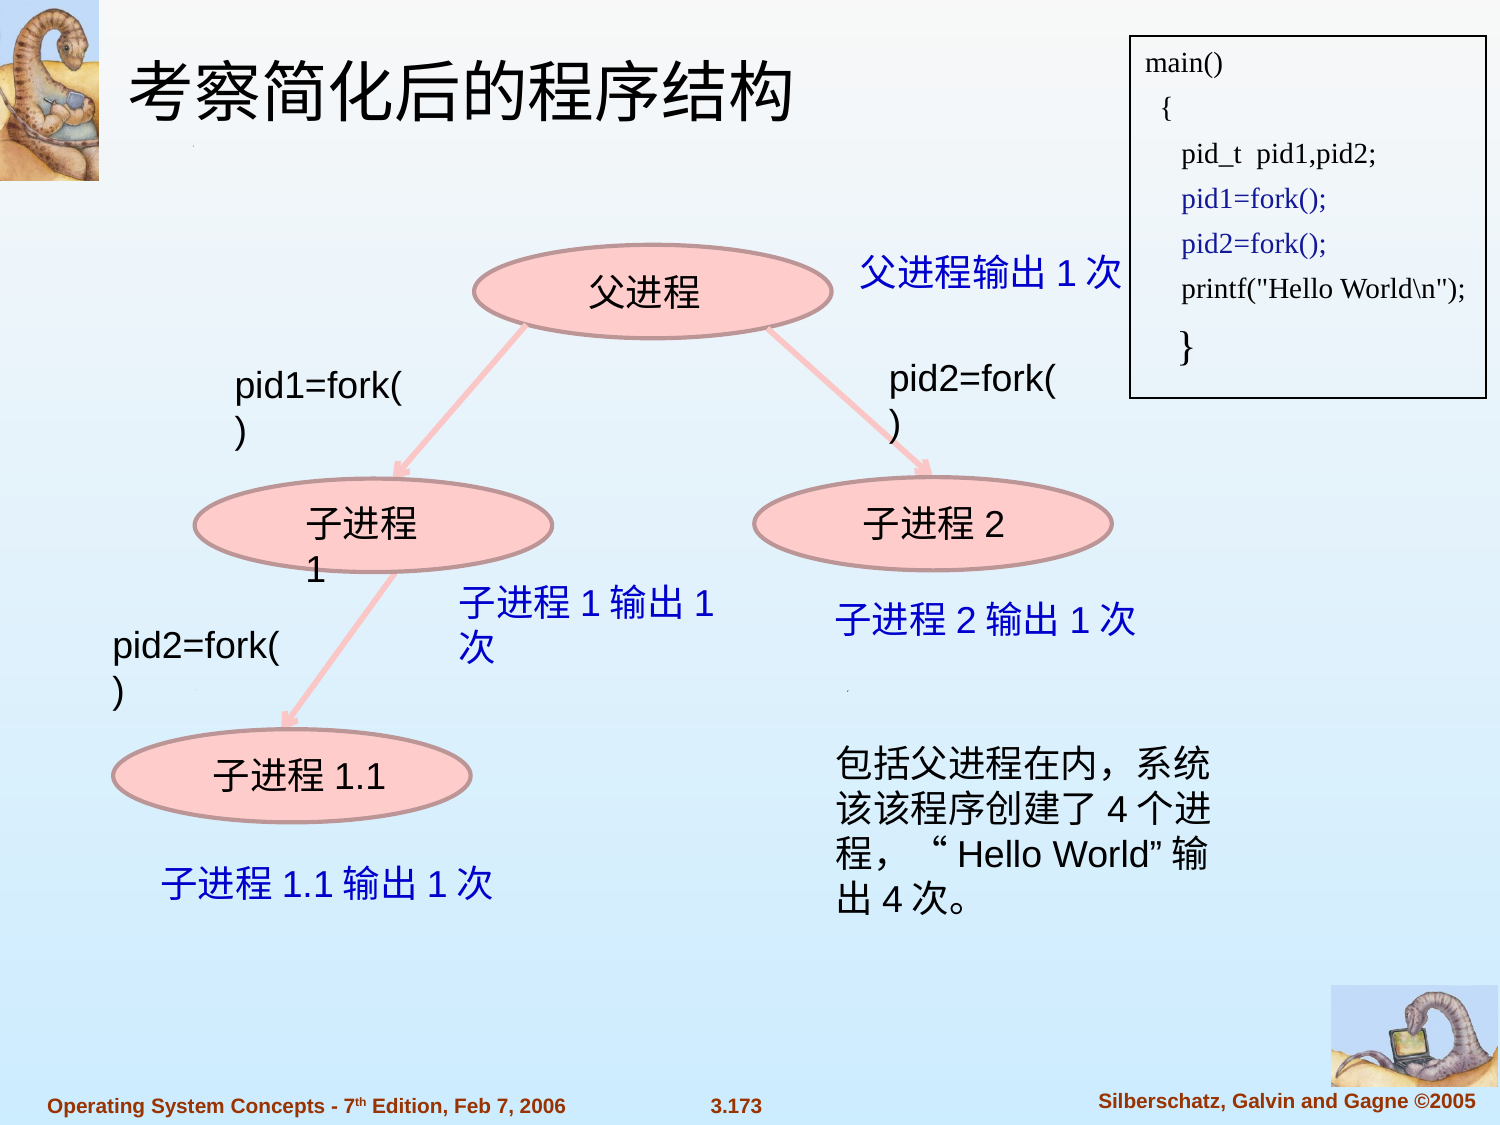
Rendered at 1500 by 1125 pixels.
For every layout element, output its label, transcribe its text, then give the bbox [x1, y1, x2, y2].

text_box pid2=fork() [97, 613, 275, 718]
text_box 子进程1输出1次 [444, 571, 763, 677]
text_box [112, 728, 471, 823]
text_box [753, 476, 1113, 571]
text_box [766, 328, 934, 475]
text_box 父进程 [573, 261, 717, 321]
text_box 包括父进程在内，系统该该程序创建了4个进程，“Hello World”输出4次。 [820, 732, 1254, 928]
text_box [194, 478, 553, 573]
text_box pid2=fork() [937, 346, 1084, 452]
text_box 父进程输出1次 [844, 241, 1130, 302]
text_box pid1=fork() [219, 353, 386, 459]
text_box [391, 326, 527, 477]
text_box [280, 581, 396, 727]
text_box 子进程1.1输出1次 [145, 852, 521, 912]
text_box main() { pid_t pid1,pid2; pid1=fork(); pid2=fork(); printf("Hello World\n"); } [1130, 36, 1487, 399]
title 考察简化后的程序结构 [112, 37, 1130, 138]
text_box 子进程2输出1次 [819, 588, 1160, 648]
text_box [471, 242, 834, 341]
picture [1331, 985, 1498, 1087]
picture [0, 0, 99, 181]
